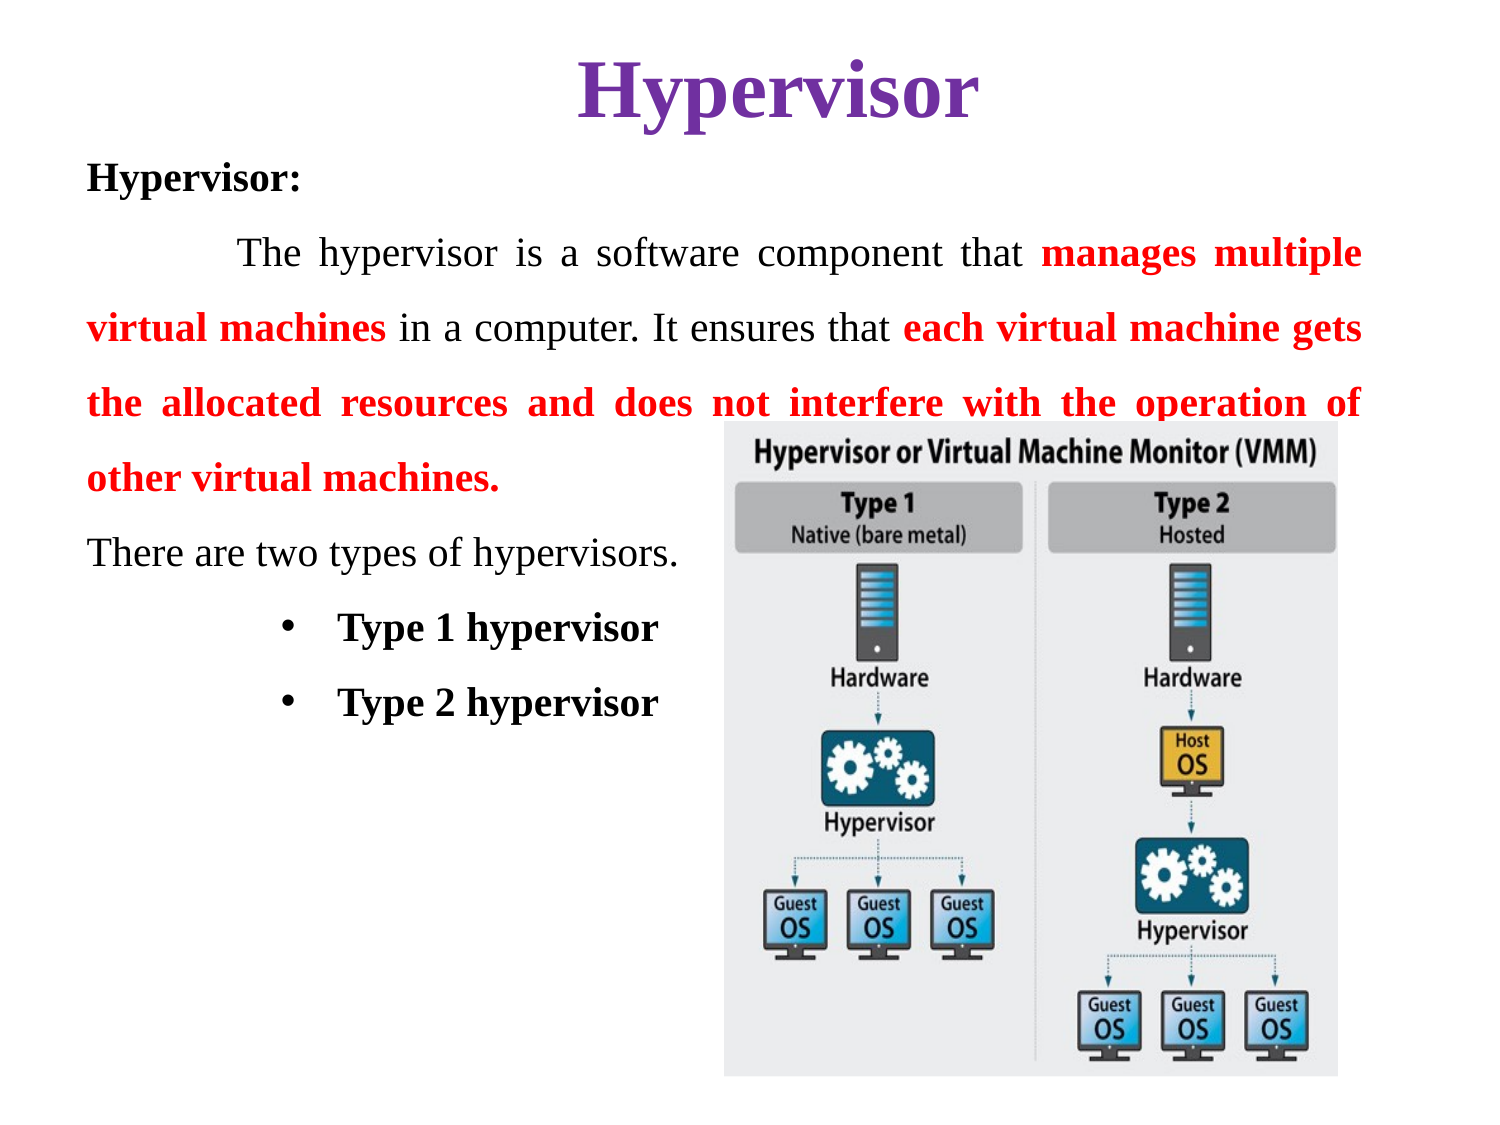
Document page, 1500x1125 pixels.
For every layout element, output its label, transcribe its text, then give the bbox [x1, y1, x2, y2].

picture [724, 421, 1339, 1081]
text_box Hypervisor: The hypervisor is a software component that manages multiple virtual machines in a computer. It ensures that each virtual machine gets the allocated resources and does not interfere with the operation of other virtual machines. There are two types of hypervisors. Type 1 hypervisor Type 2 hypervisor [71, 117, 1378, 808]
text_box Hypervisor [562, 26, 996, 142]
